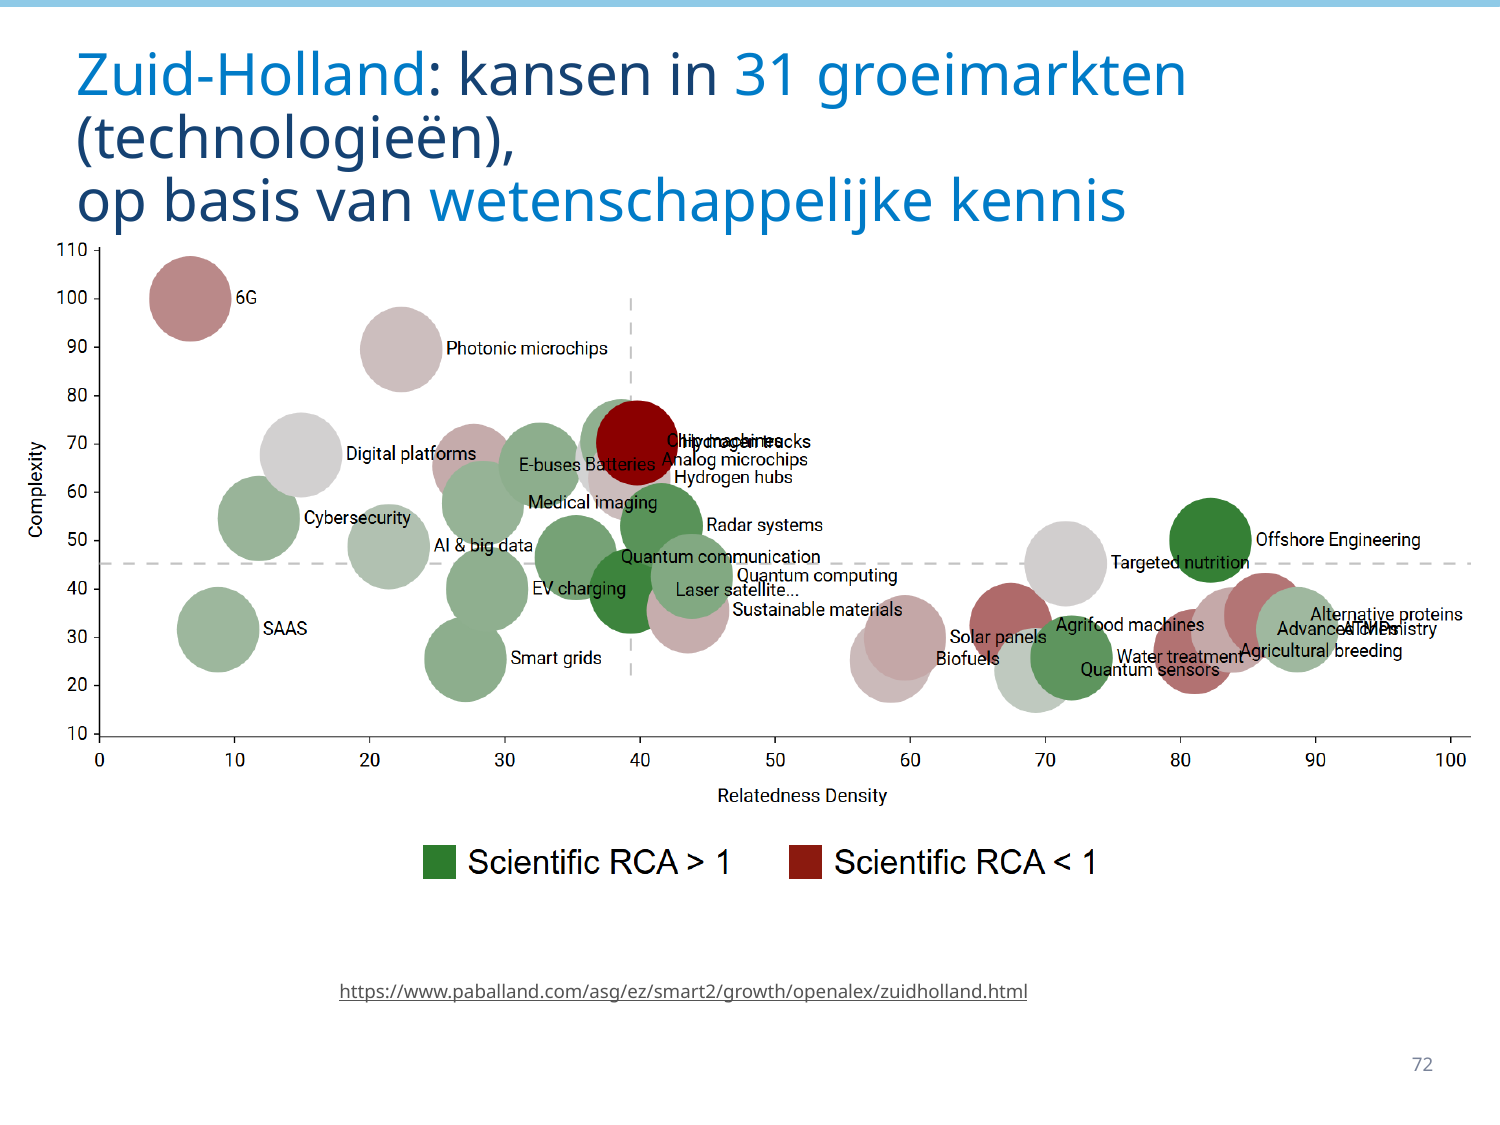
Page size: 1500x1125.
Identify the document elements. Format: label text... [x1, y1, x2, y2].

slide_number 72 [1396, 1034, 1500, 1096]
text_box https://www.paballand.com/asg/ez/smart2/growth/openalex/zuidholland.html [324, 968, 1223, 1013]
title Zuid-Holland: kansen in 31 groeimarkten (technologieën), op basis van wetenschappelijke kennis [75, 45, 1471, 235]
picture [17, 237, 1472, 888]
